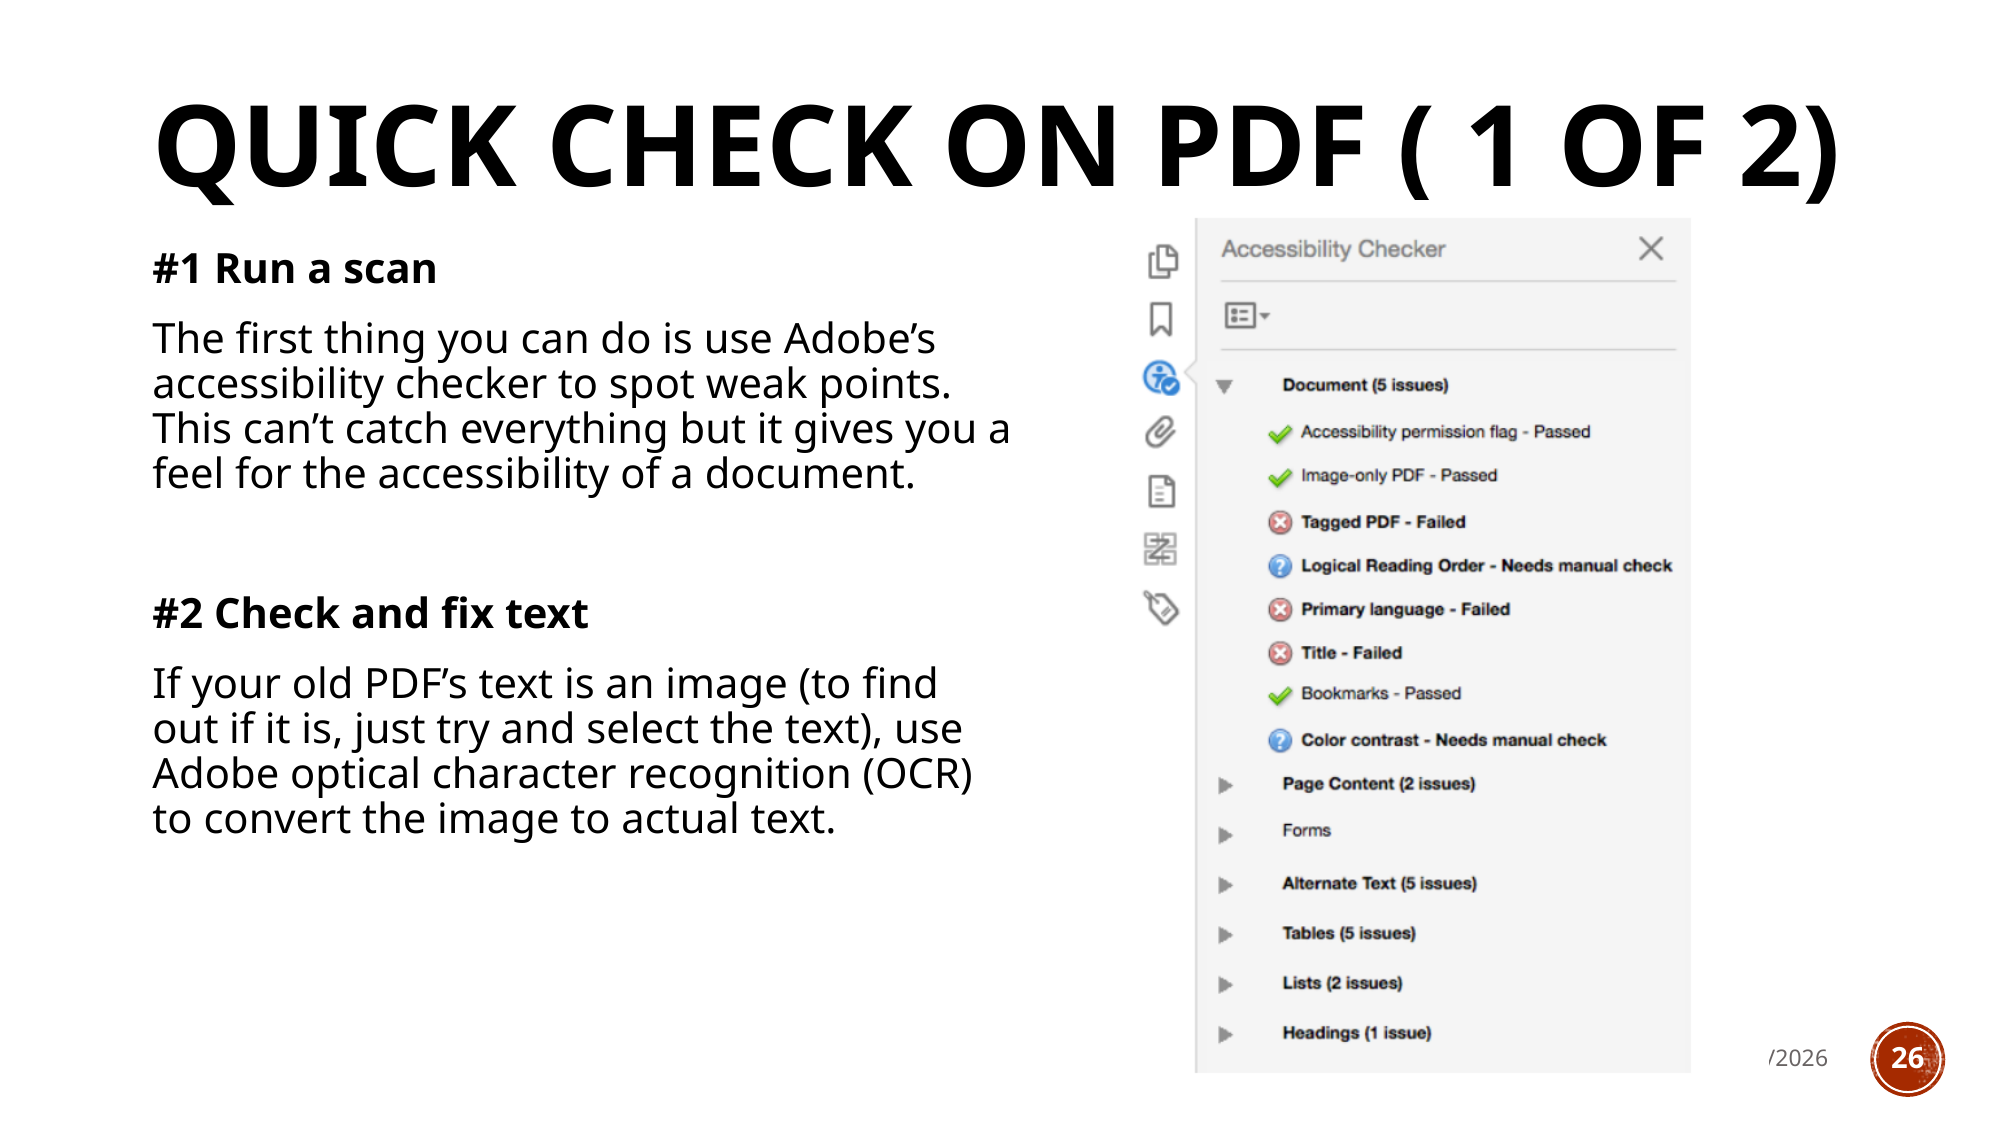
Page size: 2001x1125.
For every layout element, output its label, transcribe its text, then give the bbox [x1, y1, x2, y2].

slide_number 26 [1855, 1028, 1961, 1089]
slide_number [1770, 1028, 1844, 1089]
picture [1121, 200, 1769, 1125]
title Quick Check on PDF ( 1 of 2) [137, 59, 1863, 240]
list #1 Run a scan The first thing you can do is use Adobe’s accessibility checker to spot weak points. This can’t catch everything but it gives you a feel for the accessibility of a document. #2 Check and fix text If your old PDF’s text is an image (to find out if it is, just try and select the text), use Adobe optical character recognition (OCR) to convert the image to actual text. [137, 239, 1029, 1014]
